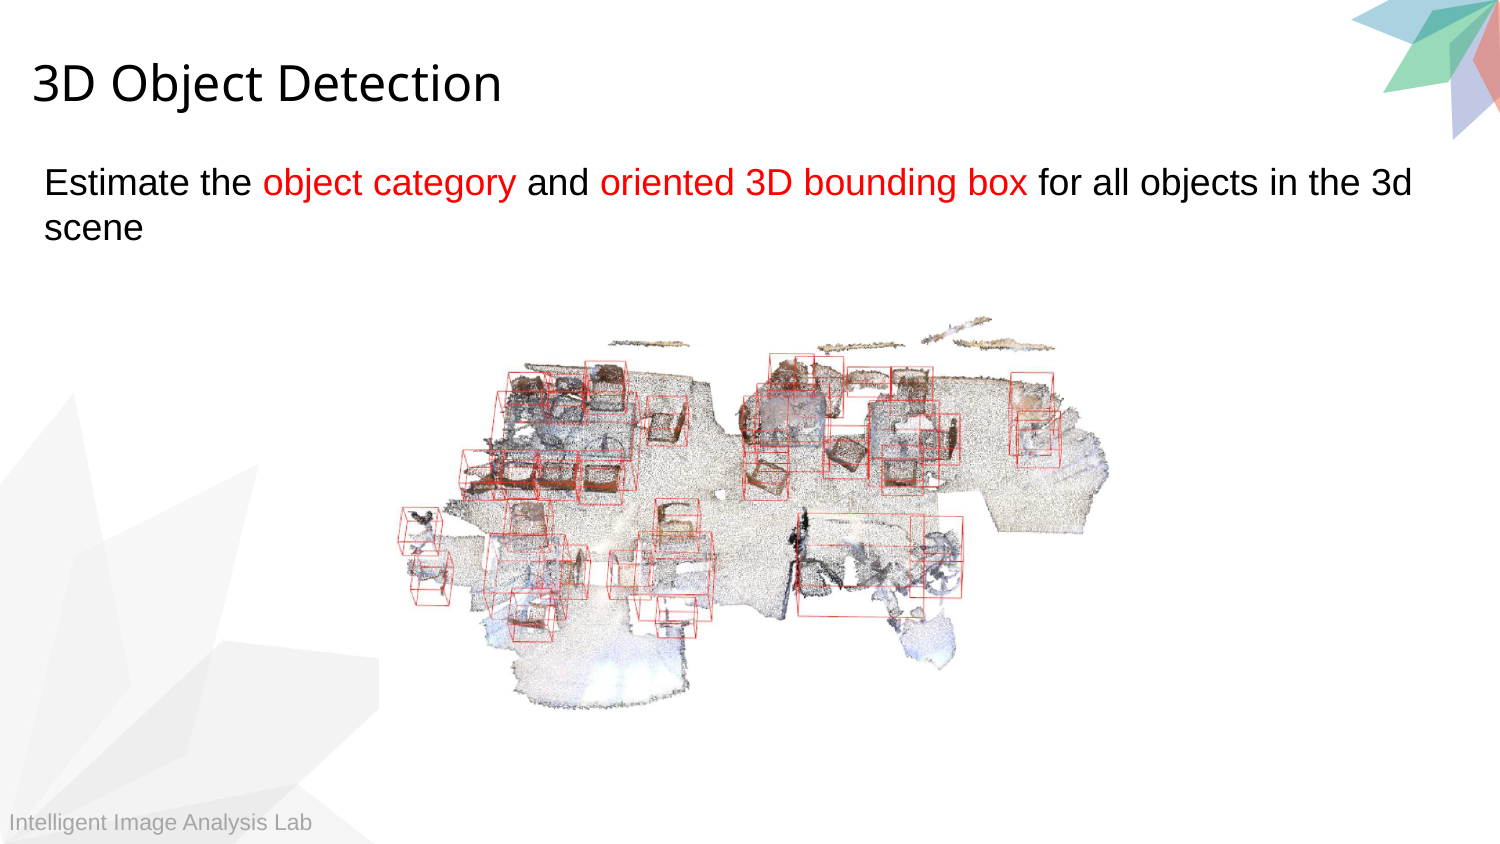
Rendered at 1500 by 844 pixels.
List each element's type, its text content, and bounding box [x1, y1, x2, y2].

picture [0, 0, 1500, 844]
text_box 3D Object Detection [17, 43, 1430, 119]
text_box Estimate the object category and oriented 3D bounding box for all objects in the 3d scene [29, 150, 1442, 255]
